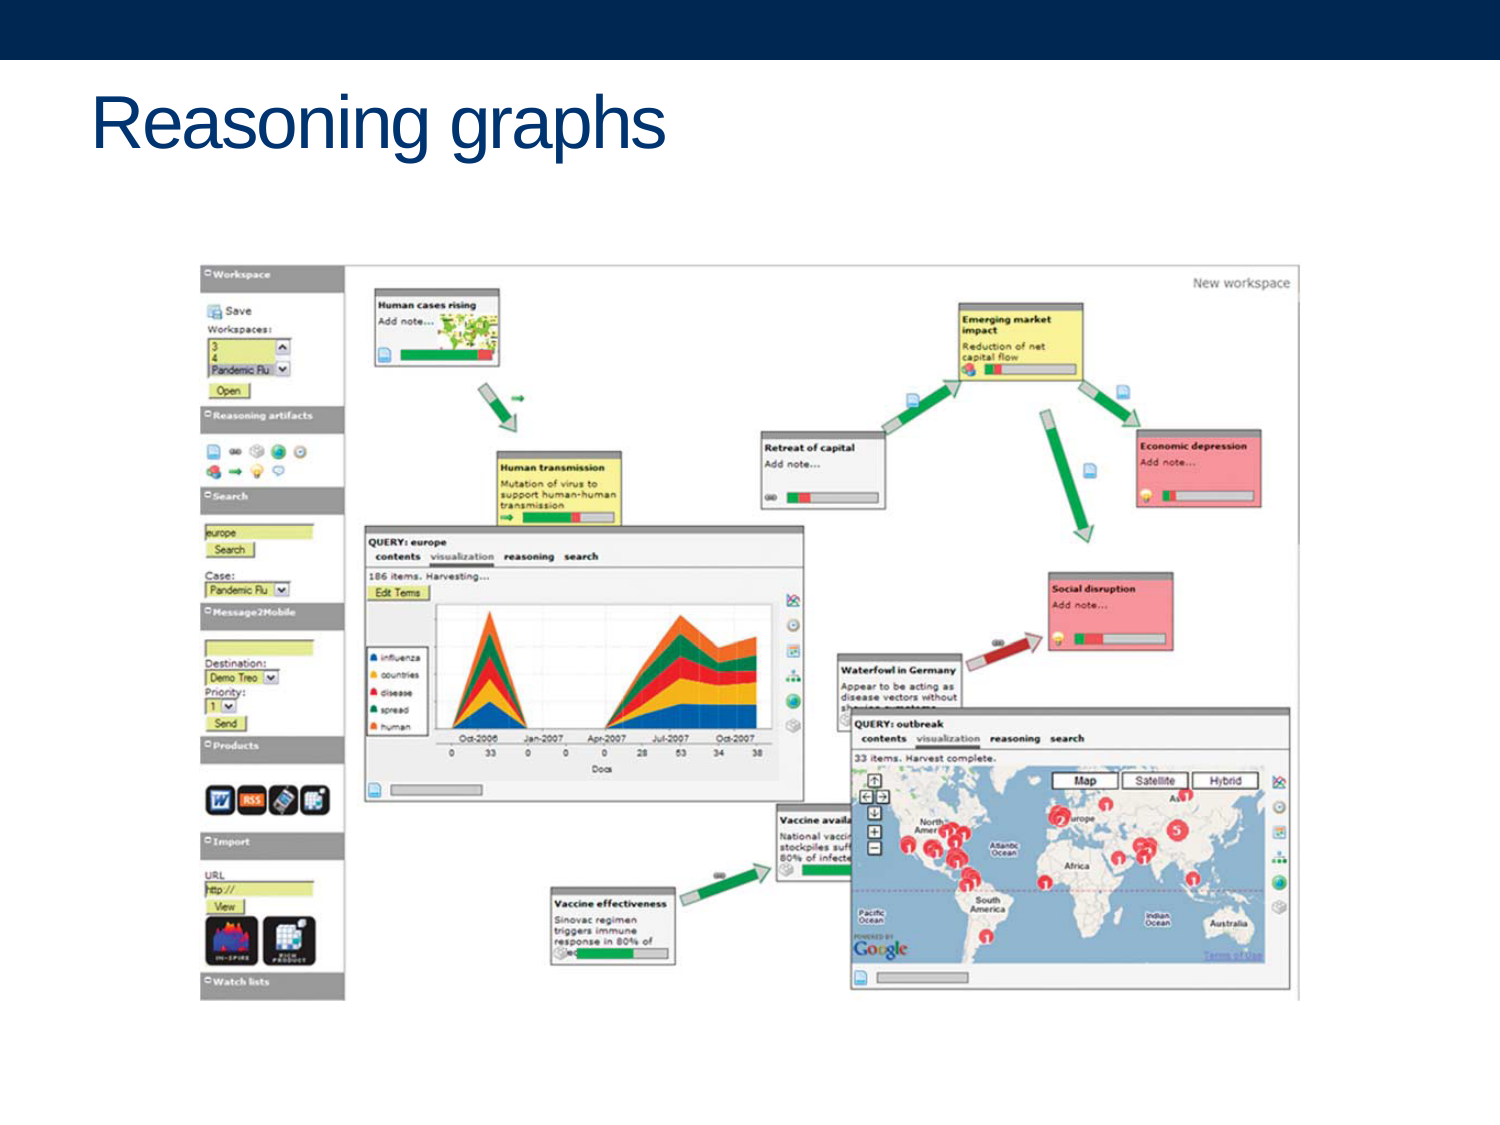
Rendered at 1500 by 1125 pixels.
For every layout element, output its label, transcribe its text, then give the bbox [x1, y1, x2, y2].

picture [198, 262, 1301, 1002]
title Reasoning graphs [75, 37, 1425, 200]
